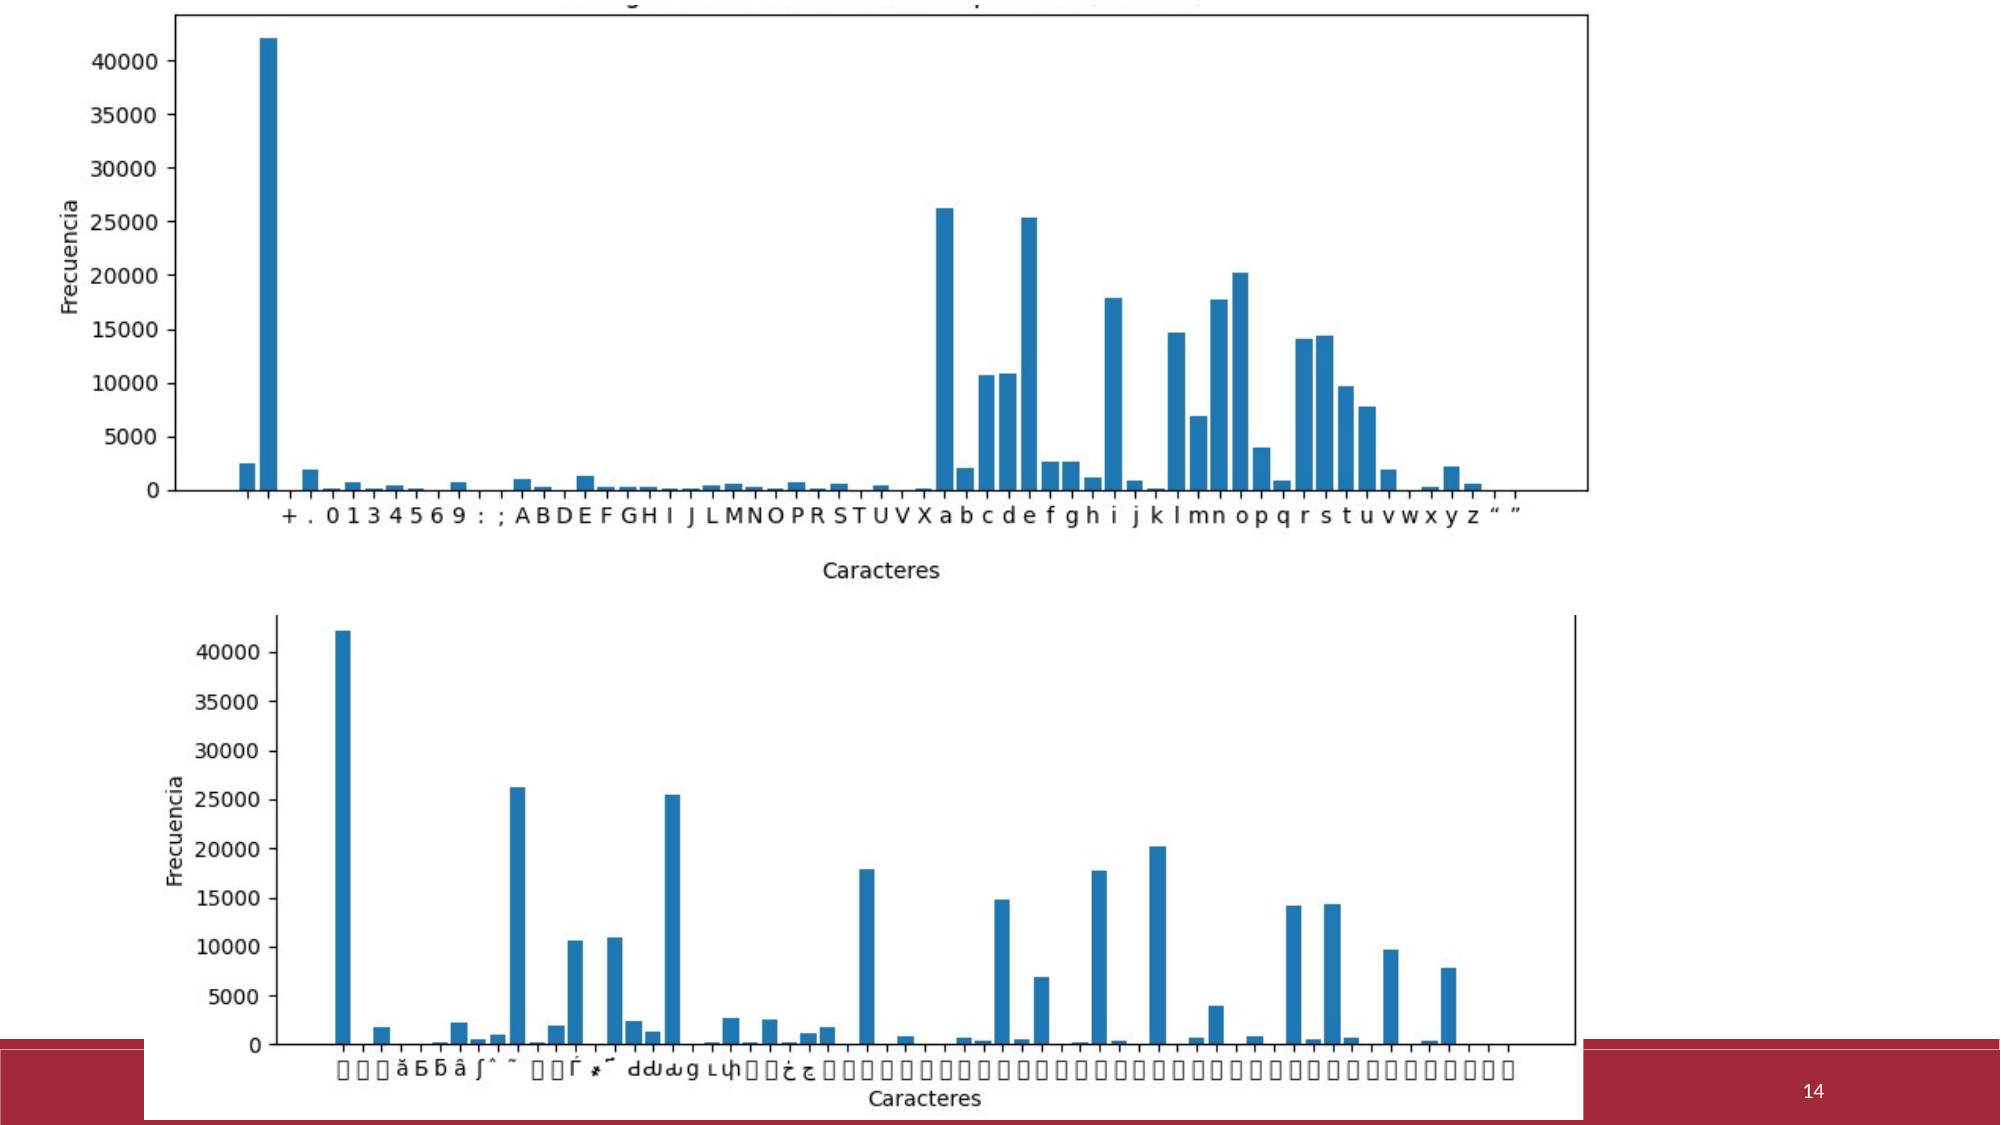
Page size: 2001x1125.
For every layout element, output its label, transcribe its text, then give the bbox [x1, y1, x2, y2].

picture [143, 614, 1584, 1121]
picture [29, 4, 1601, 588]
slide_number 14 [1624, 1059, 1840, 1120]
